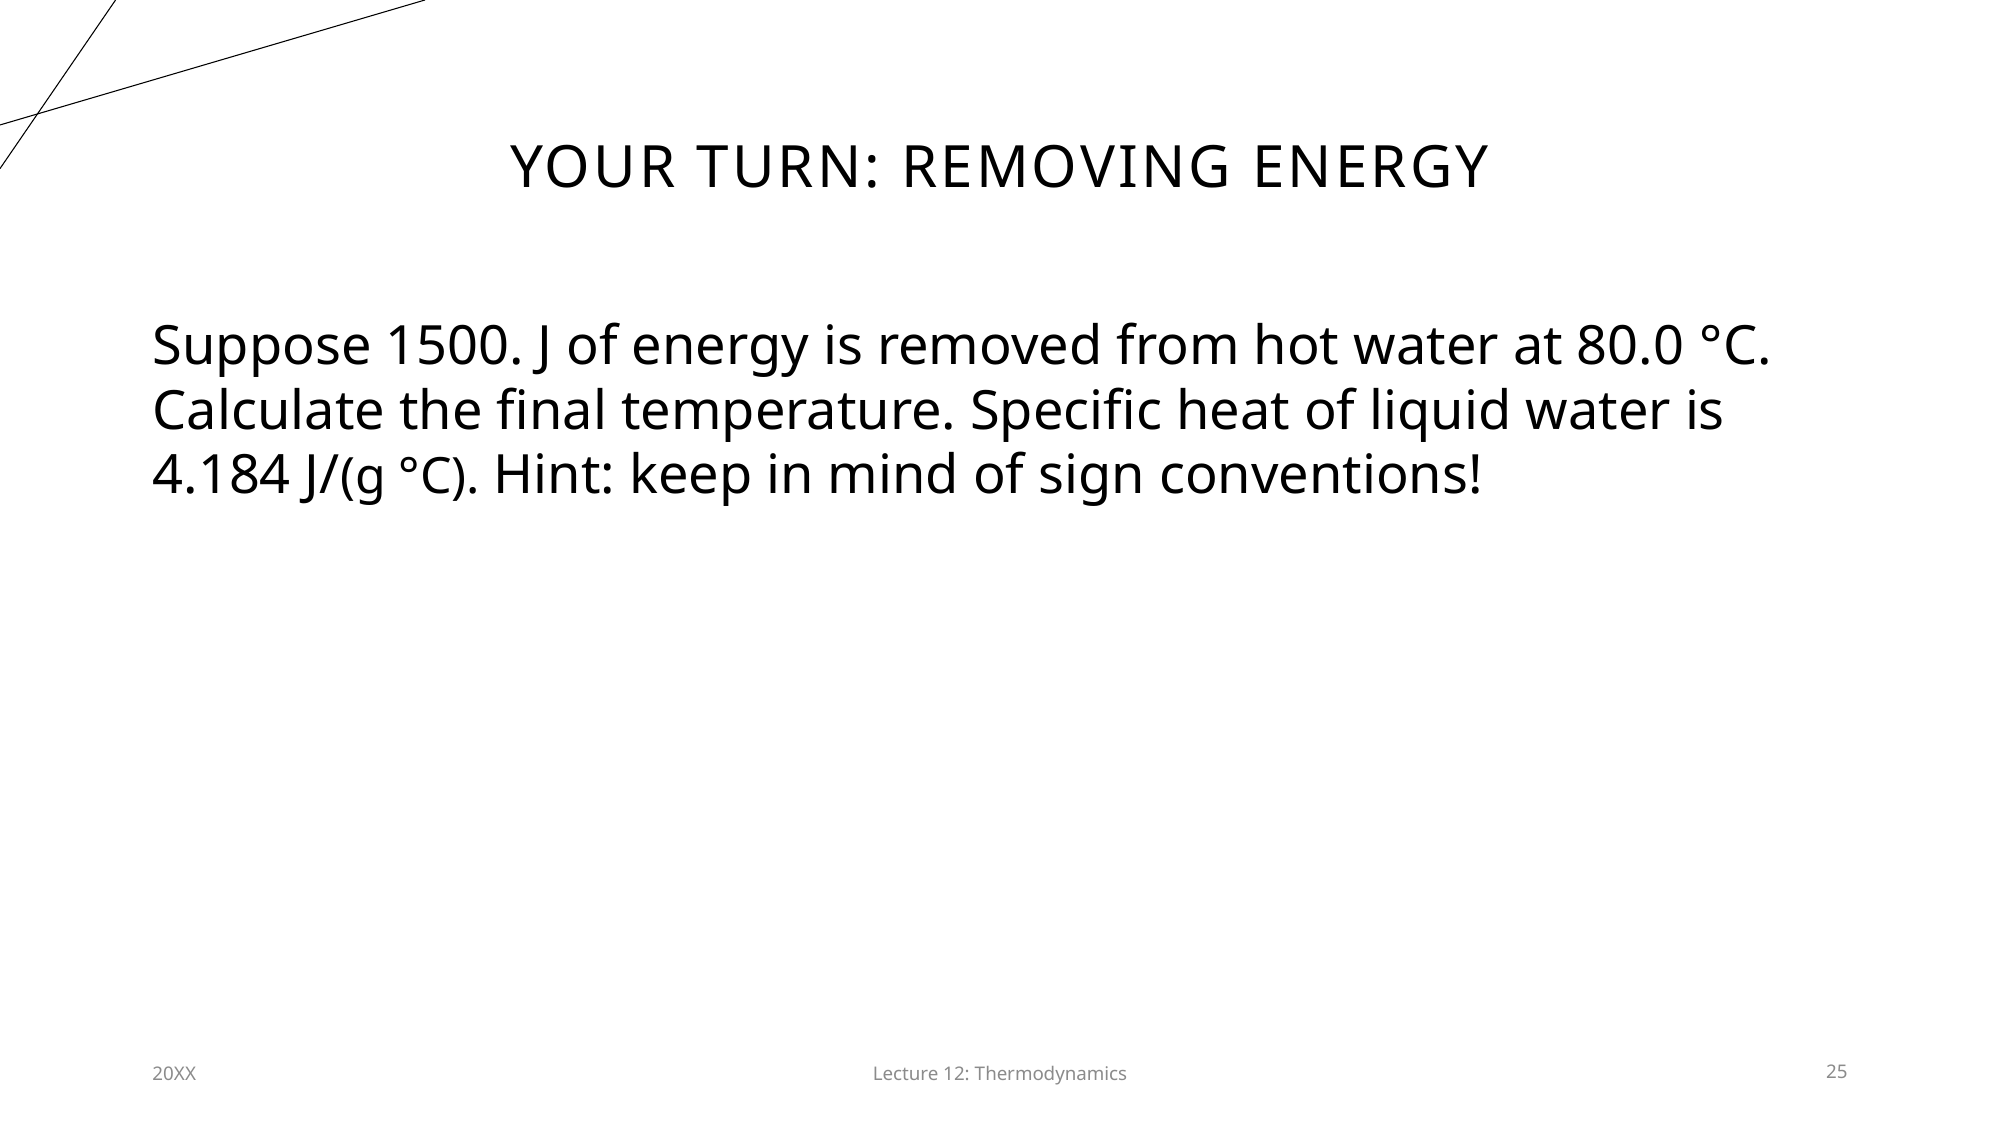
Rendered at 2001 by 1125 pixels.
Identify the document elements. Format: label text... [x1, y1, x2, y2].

text_box Suppose 1500. J of energy is removed from hot water at 80.0 °C. Calculate the final temperature. Specific heat of liquid water is 4.184 J/(g °C). Hint: keep in mind of sign conventions! [137, 302, 1858, 513]
footer Lecture 12: Thermodynamics​ [662, 1042, 1338, 1103]
slide_number 25 [1412, 1042, 1863, 1103]
title Your turn: removing energy [137, 59, 1863, 278]
slide_number 20XX [137, 1042, 588, 1103]
